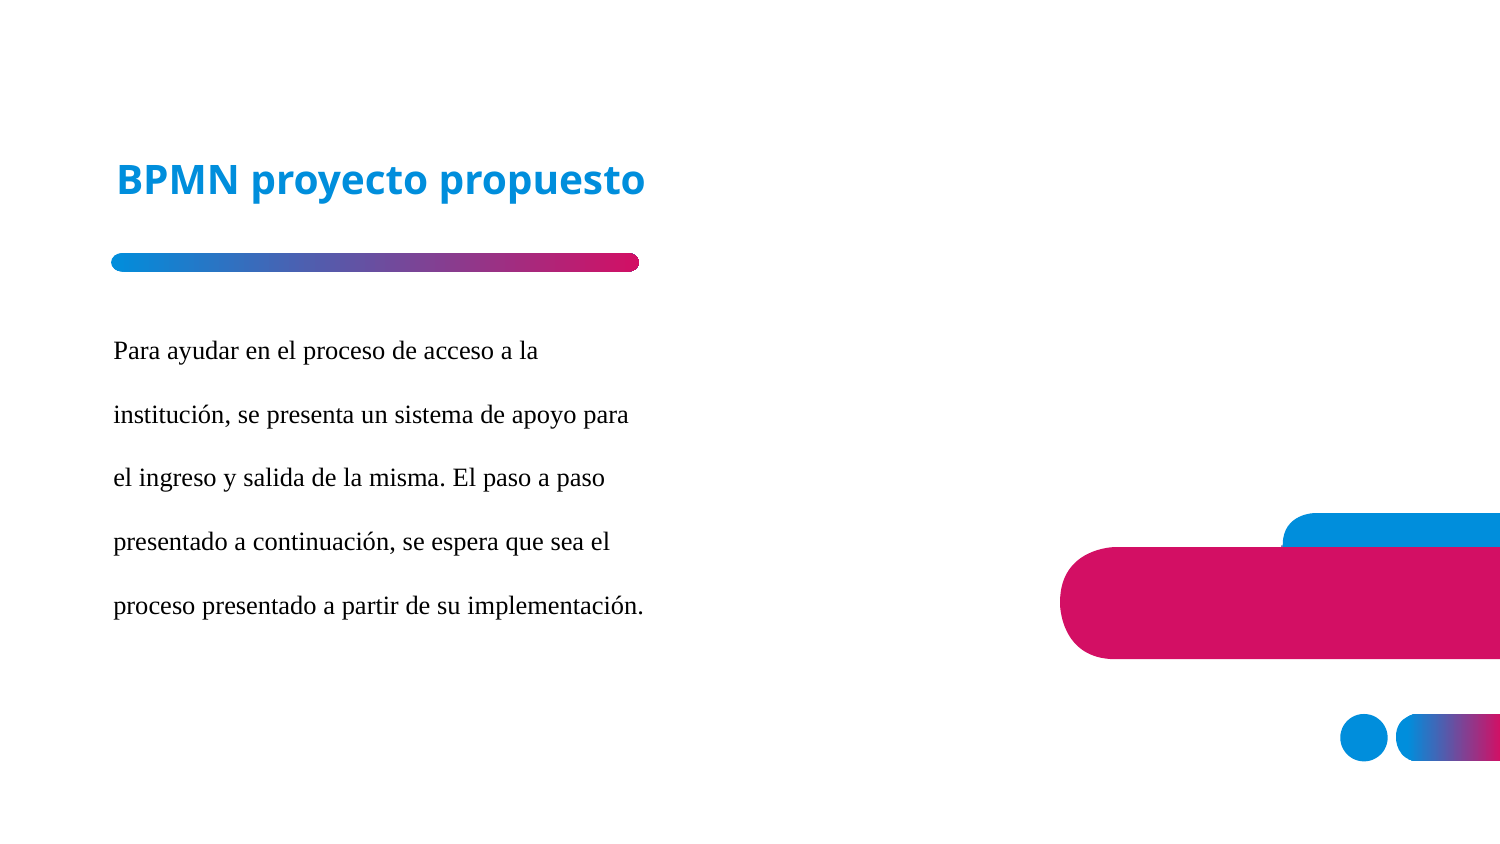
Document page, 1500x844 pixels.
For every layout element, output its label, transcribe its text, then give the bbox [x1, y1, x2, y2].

picture [709, 182, 1500, 606]
title BPMN proyecto propuesto [104, 133, 659, 230]
list Para ayudar en el proceso de acceso a la institución, se presenta un sistema de apoyo para el ingreso y salida de la misma. El paso a paso presentado a continuación, se espera que sea el proceso presentado a partir de su implementación. [102, 295, 662, 689]
